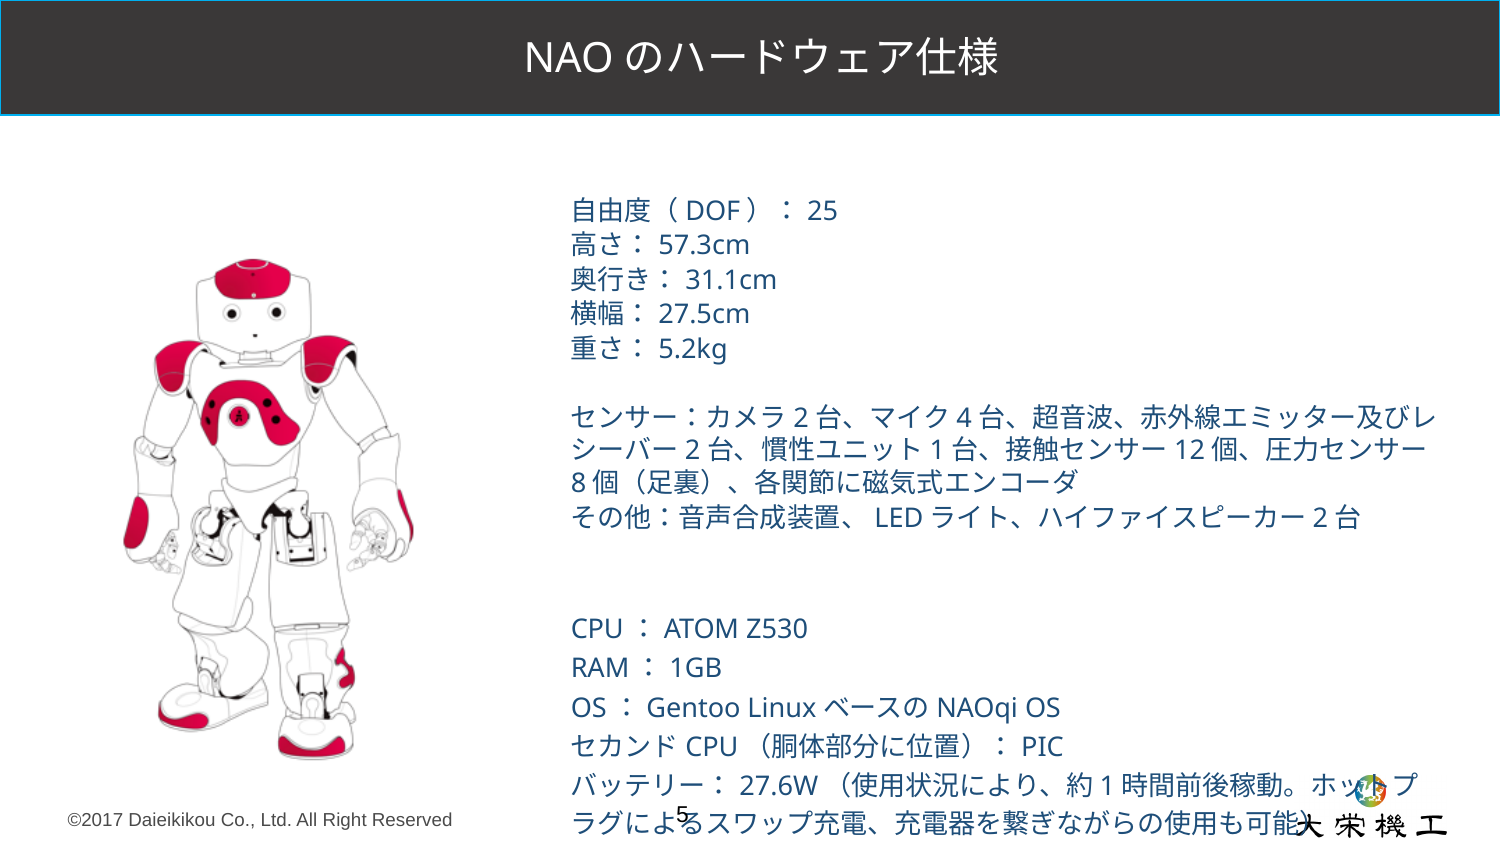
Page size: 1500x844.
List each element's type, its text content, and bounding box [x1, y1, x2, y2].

list 自由度（DOF）：25 高さ：57.3cm 奥行き：31.1cm 横幅：27.5cm 重さ：5.2kg センサー：カメラ2台、マイク4台、超音波、赤外線エミッター及びレシーバー2台、慣性ユニット1台、接触センサー12個、圧力センサー8個（足裏）、各関節に磁気式エンコーダ その他：音声合成装置、LEDライト、ハイファイスピーカー2台 CPU：ATOM Z530 RAM：1GB OS：Gentoo LinuxベースのNAOqi OS セカンドCPU（胴体部分に位置）：PIC バッテリー：27.6W（使用状況により、約1時間前後稼動。ホットプラグによるスワップ充電、充電器を繋ぎながらの使用も可能） [562, 184, 1450, 791]
picture [54, 184, 447, 799]
slide_number ‹#› [664, 790, 838, 836]
picture [1294, 791, 1447, 838]
subtitle NAOのハードウェア仕様 [96, 3, 1406, 109]
